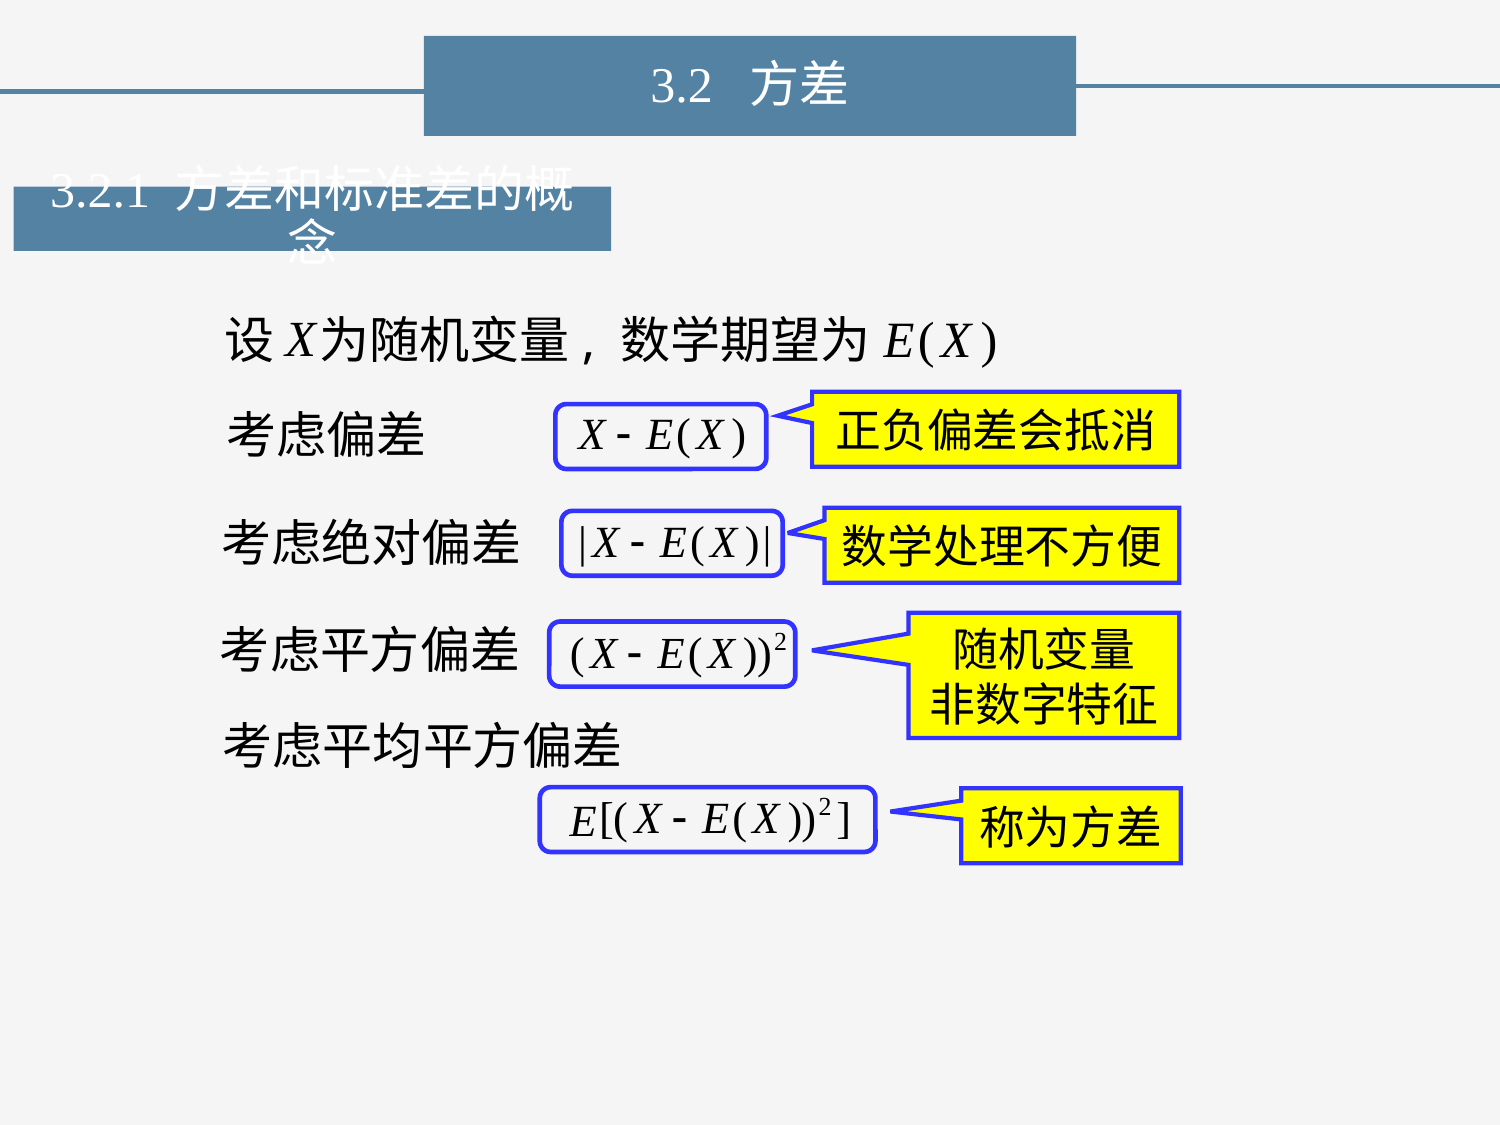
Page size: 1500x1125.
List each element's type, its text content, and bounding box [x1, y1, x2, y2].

text_box 数学处理不方便 [787, 507, 1180, 583]
text_box 3.2 方差 [423, 35, 1077, 136]
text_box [561, 788, 858, 852]
text_box 考虑平均平方偏差 [208, 707, 842, 783]
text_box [210, 301, 1005, 379]
text_box [549, 621, 792, 687]
text_box 称为方差 [890, 788, 1181, 864]
text_box [539, 787, 876, 852]
text_box 考虑偏差 [211, 396, 560, 471]
text_box 正负偏差会抵消 [777, 391, 1180, 467]
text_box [568, 408, 754, 468]
text_box 随机变量 非数字特征 [812, 612, 1180, 739]
text_box 考虑平方偏差 [205, 611, 660, 687]
text_box 3.2.1 方差和标准差的概念 [13, 186, 612, 251]
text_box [564, 624, 794, 688]
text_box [573, 516, 777, 576]
text_box [555, 404, 767, 469]
text_box [561, 510, 783, 576]
text_box 考虑绝对偏差 [206, 504, 662, 579]
